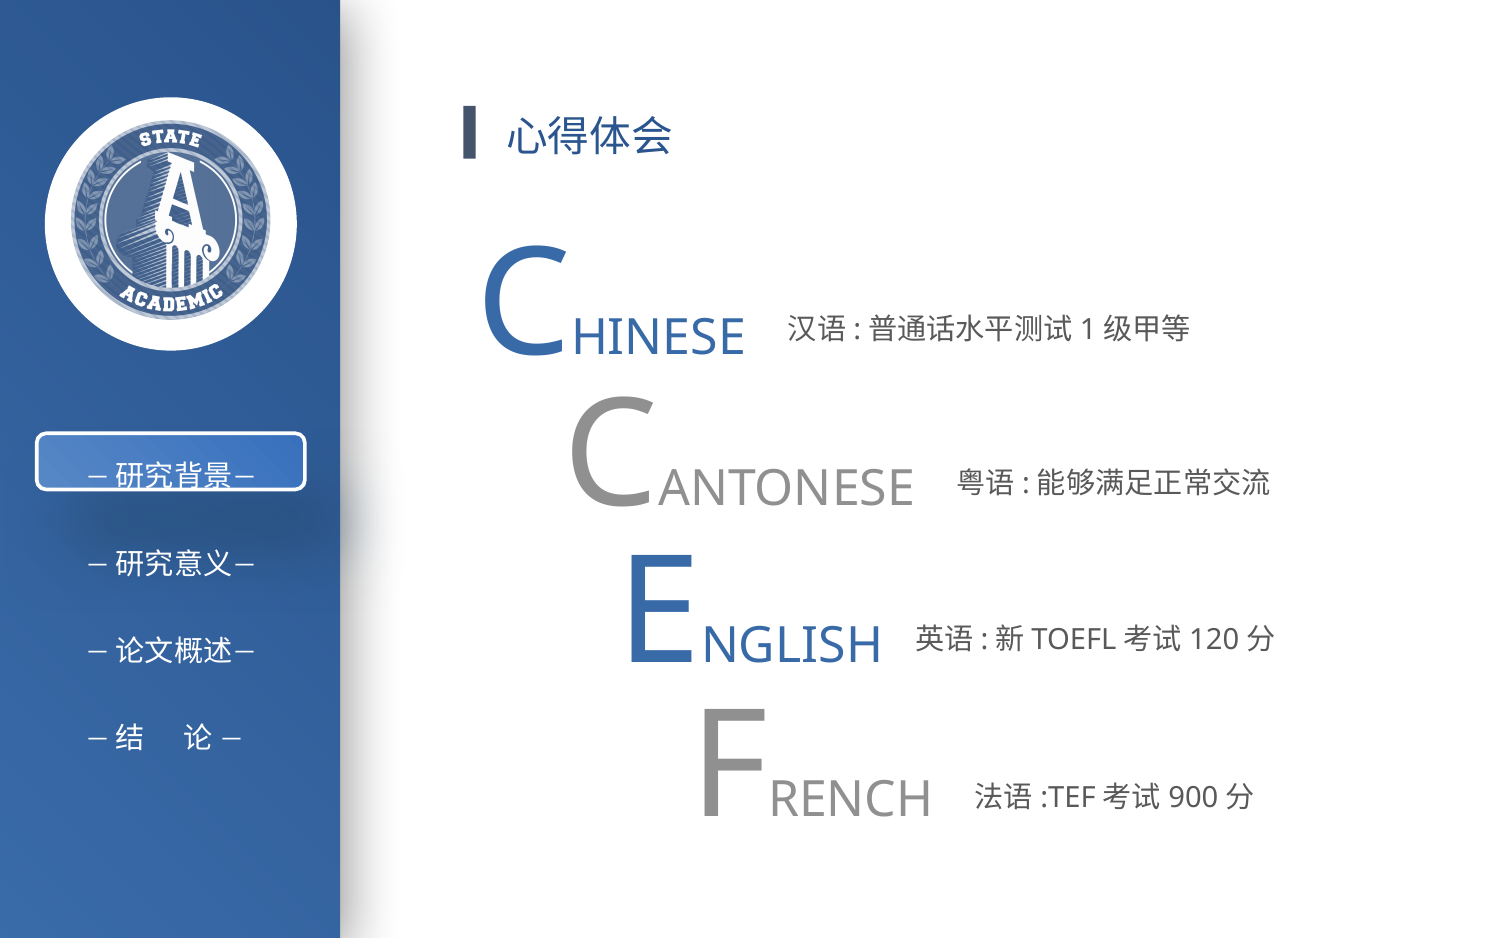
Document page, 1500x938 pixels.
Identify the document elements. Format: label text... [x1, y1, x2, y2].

text_box 英语:新TOEFL考试120分 [900, 613, 1291, 663]
text_box CANTONESE [548, 347, 931, 543]
text_box [461, 104, 478, 161]
text_box FRENCH [675, 659, 949, 855]
text_box ENGLISH [602, 504, 899, 700]
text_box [0, 0, 341, 938]
text_box 汉语:普通话水平测试1级甲等 [773, 303, 1206, 353]
text_box 心得体会 [491, 102, 689, 168]
text_box CHINESE [461, 197, 762, 392]
text_box 法语:TEF考试900分 [960, 770, 1270, 821]
text_box 粤语:能够满足正常交流 [941, 456, 1286, 507]
